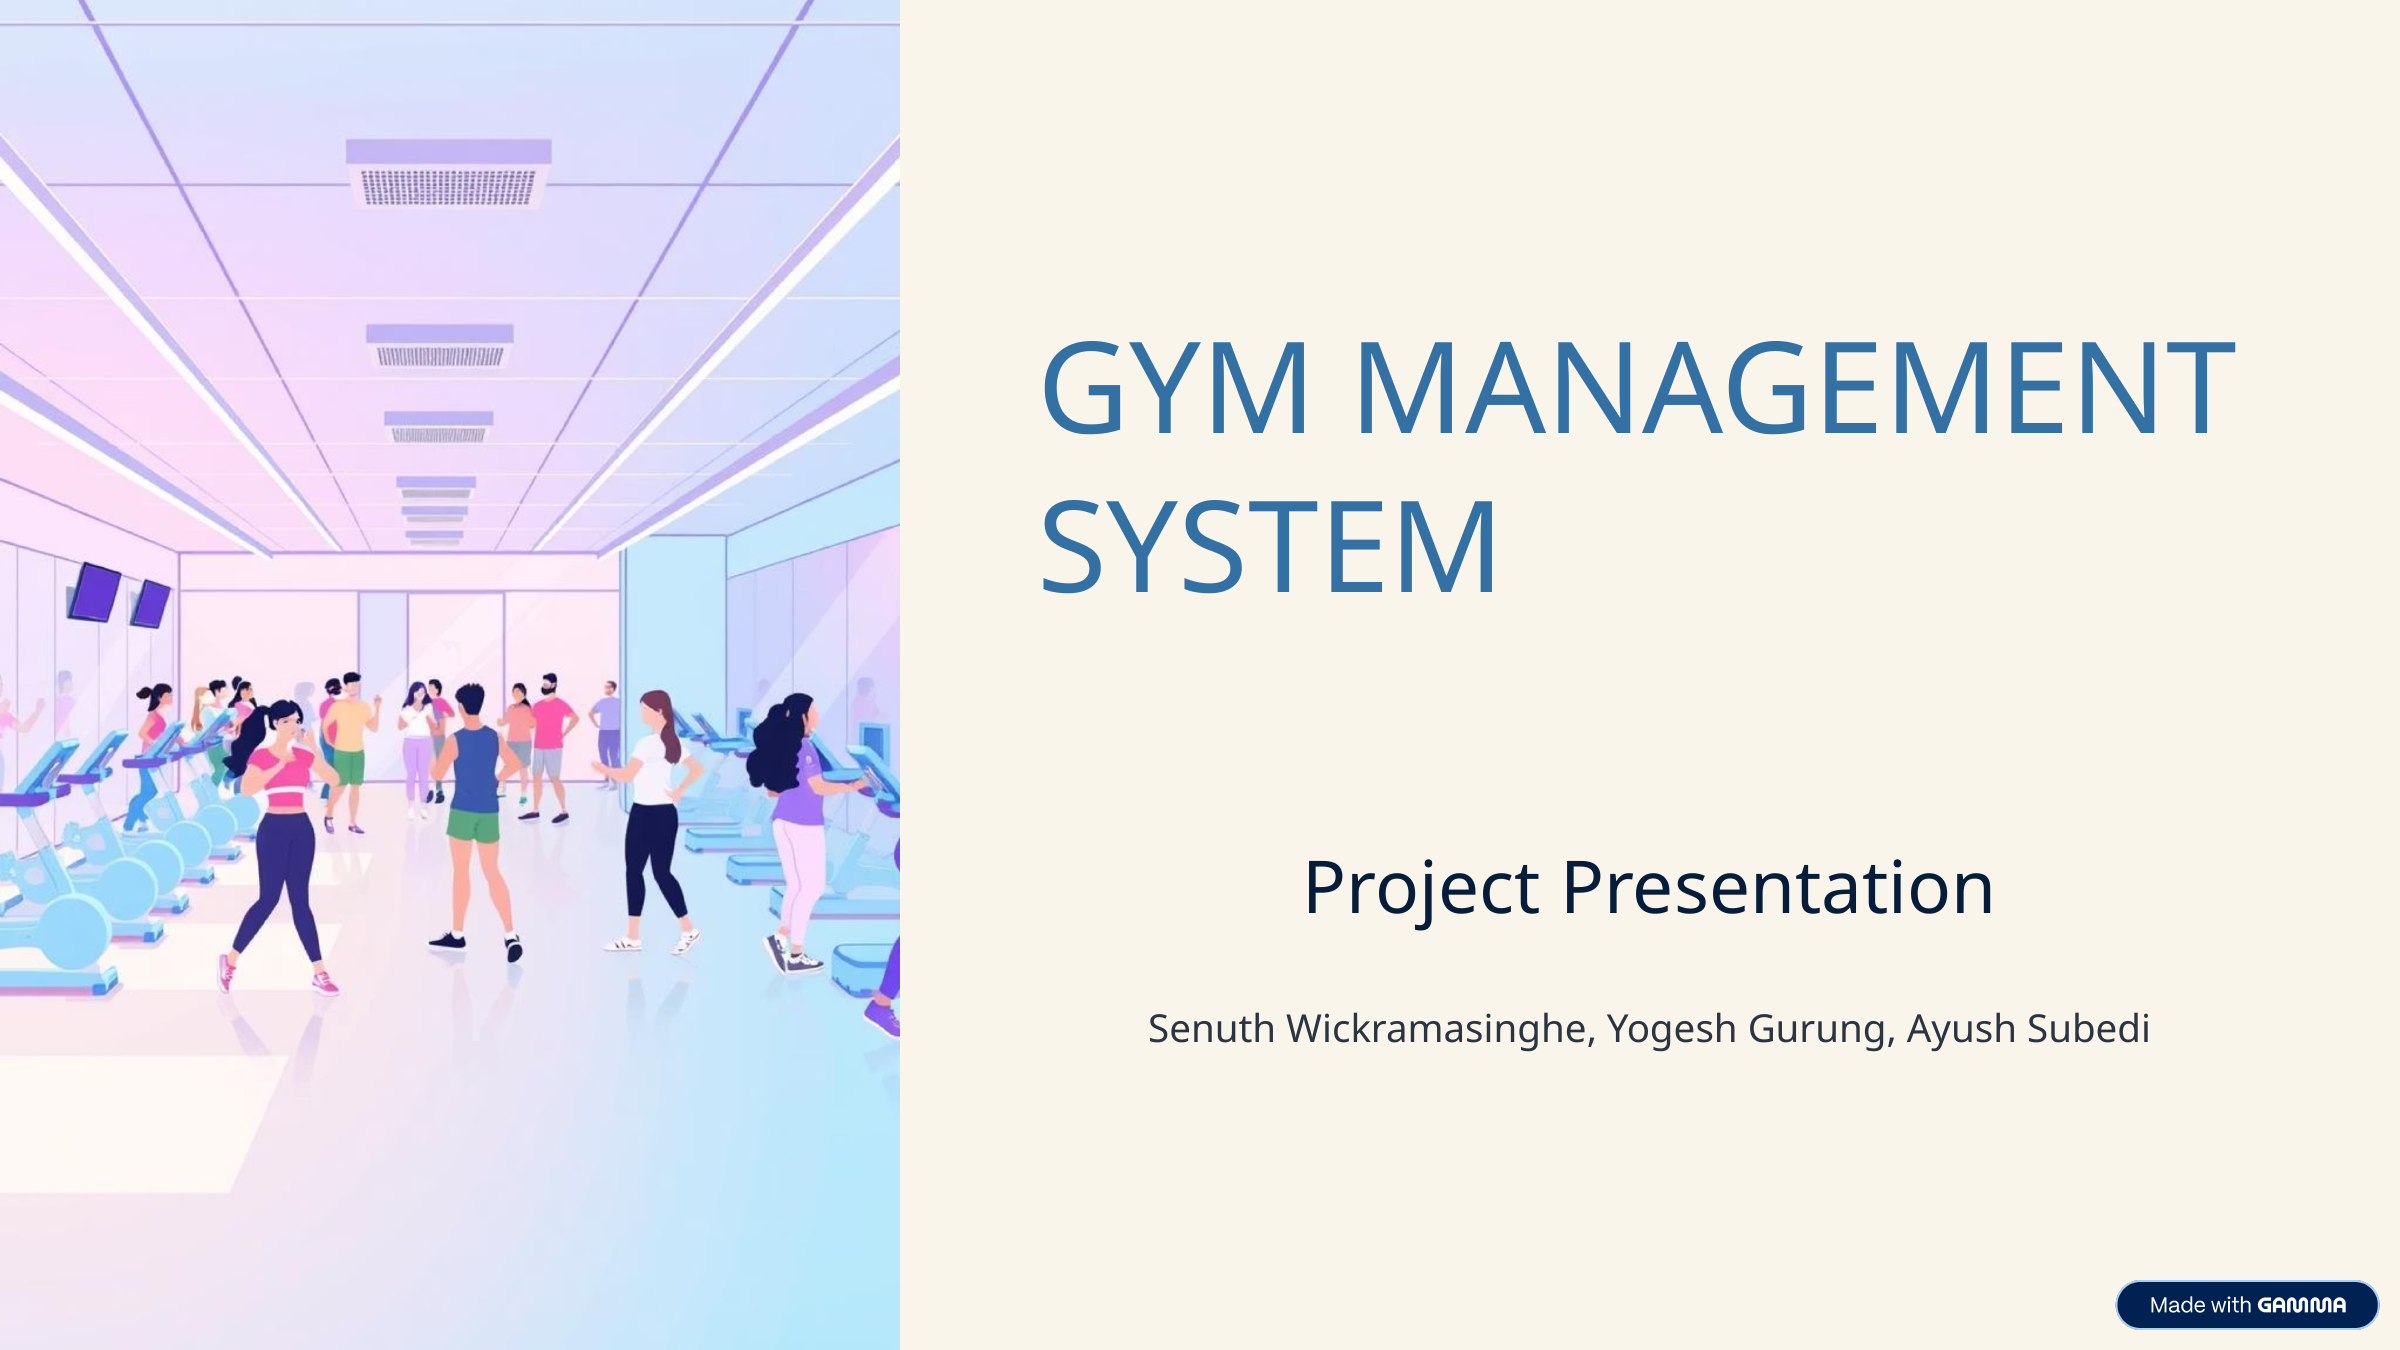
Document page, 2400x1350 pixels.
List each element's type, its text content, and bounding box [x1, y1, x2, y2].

text_box GYM MANAGEMENT SYSTEM [1037, 299, 2263, 778]
text_box Senuth Wickramasinghe, Yogesh Gurung, Ayush Subedi [1037, 987, 2263, 1051]
text_box Project Presentation [1280, 836, 2020, 929]
picture [2106, 1271, 2389, 1339]
picture [0, 0, 900, 1350]
